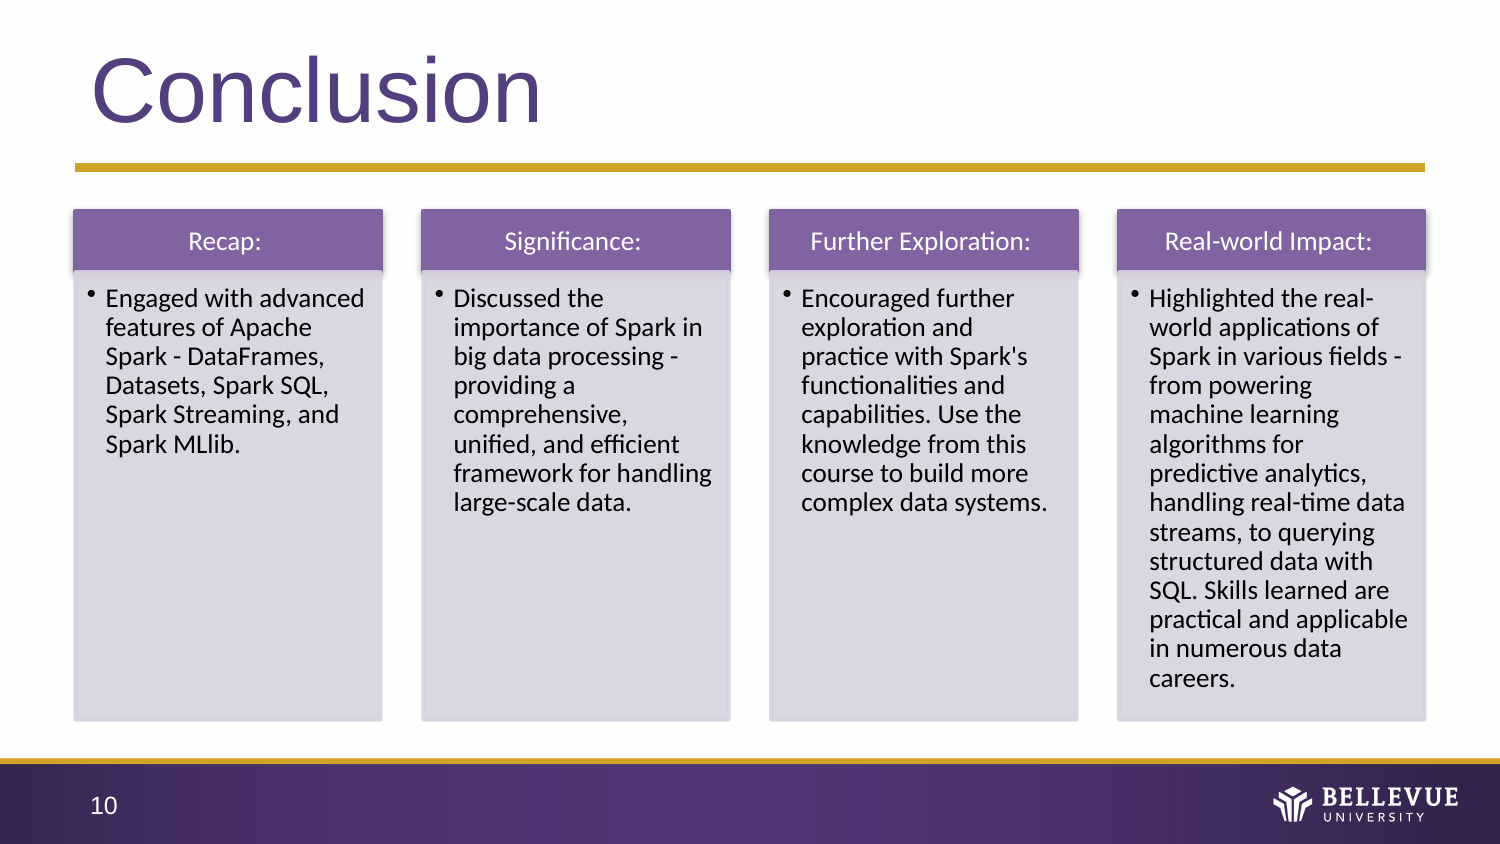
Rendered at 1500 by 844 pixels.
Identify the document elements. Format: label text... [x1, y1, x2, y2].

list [74, 200, 1426, 730]
picture [0, 0, 1500, 844]
title Conclusion [75, 30, 1425, 150]
